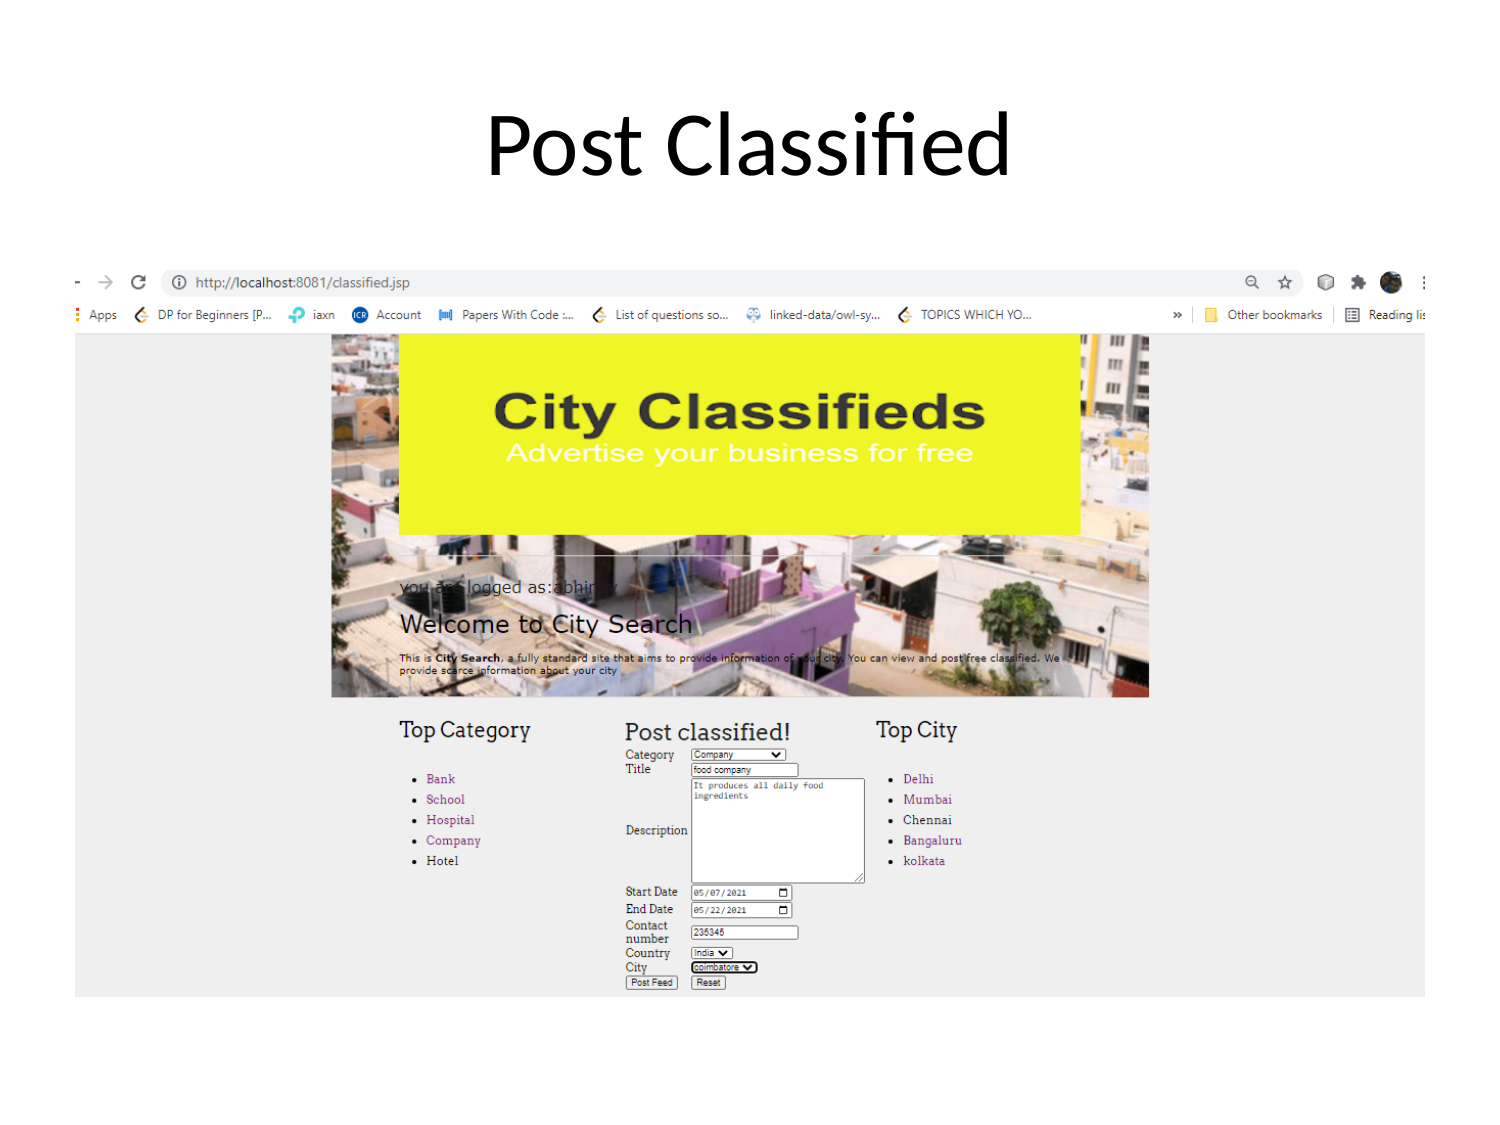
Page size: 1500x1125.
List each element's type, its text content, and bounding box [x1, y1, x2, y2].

title Post Classified [75, 45, 1425, 233]
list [74, 270, 1426, 998]
